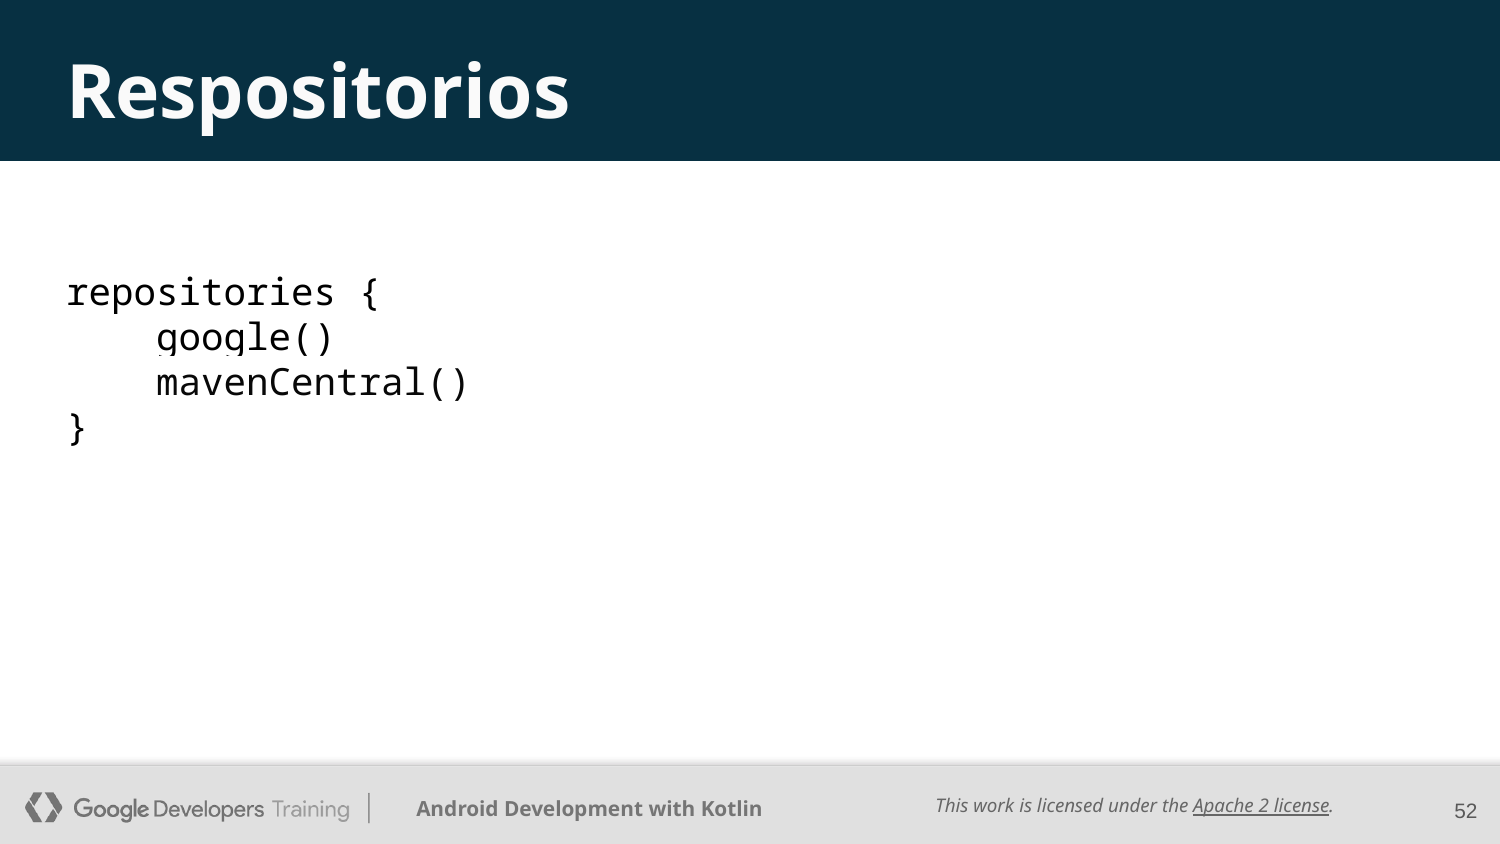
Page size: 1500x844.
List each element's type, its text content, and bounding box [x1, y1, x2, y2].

slide_number 52 [1402, 777, 1493, 842]
list repositories { google() mavenCentral() } [51, 253, 1449, 674]
picture [0, 161, 1500, 844]
title Respositorios [51, 28, 1449, 122]
